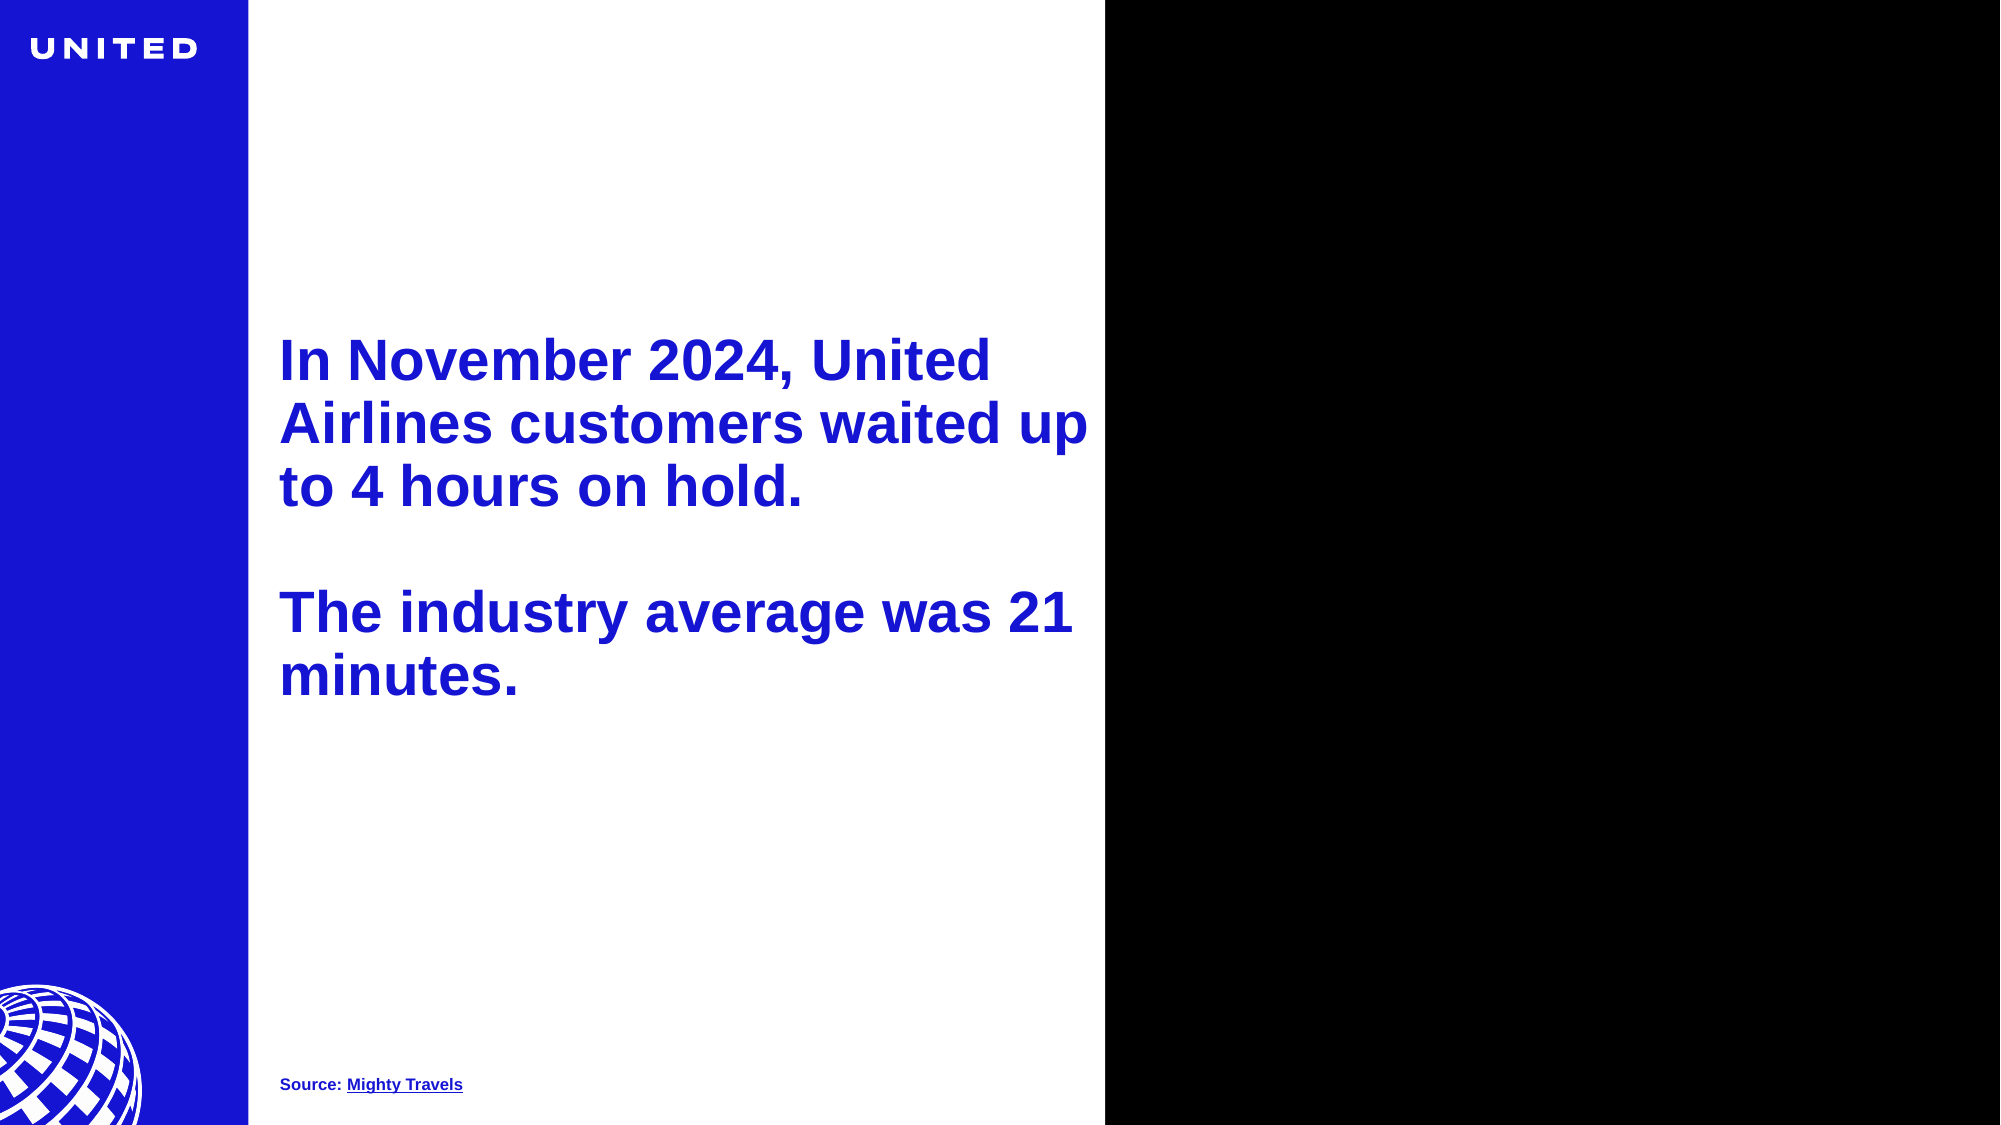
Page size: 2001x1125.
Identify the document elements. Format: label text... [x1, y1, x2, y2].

picture [0, 923, 203, 1125]
title In November 2024, United Airlines customers waited up to 4 hours on hold. The industry average was 21 minutes. [280, 330, 1101, 713]
picture [1105, 0, 2000, 1125]
subtitle Source: Mighty Travels [280, 1074, 1028, 1105]
text_box [247, 0, 1105, 1125]
